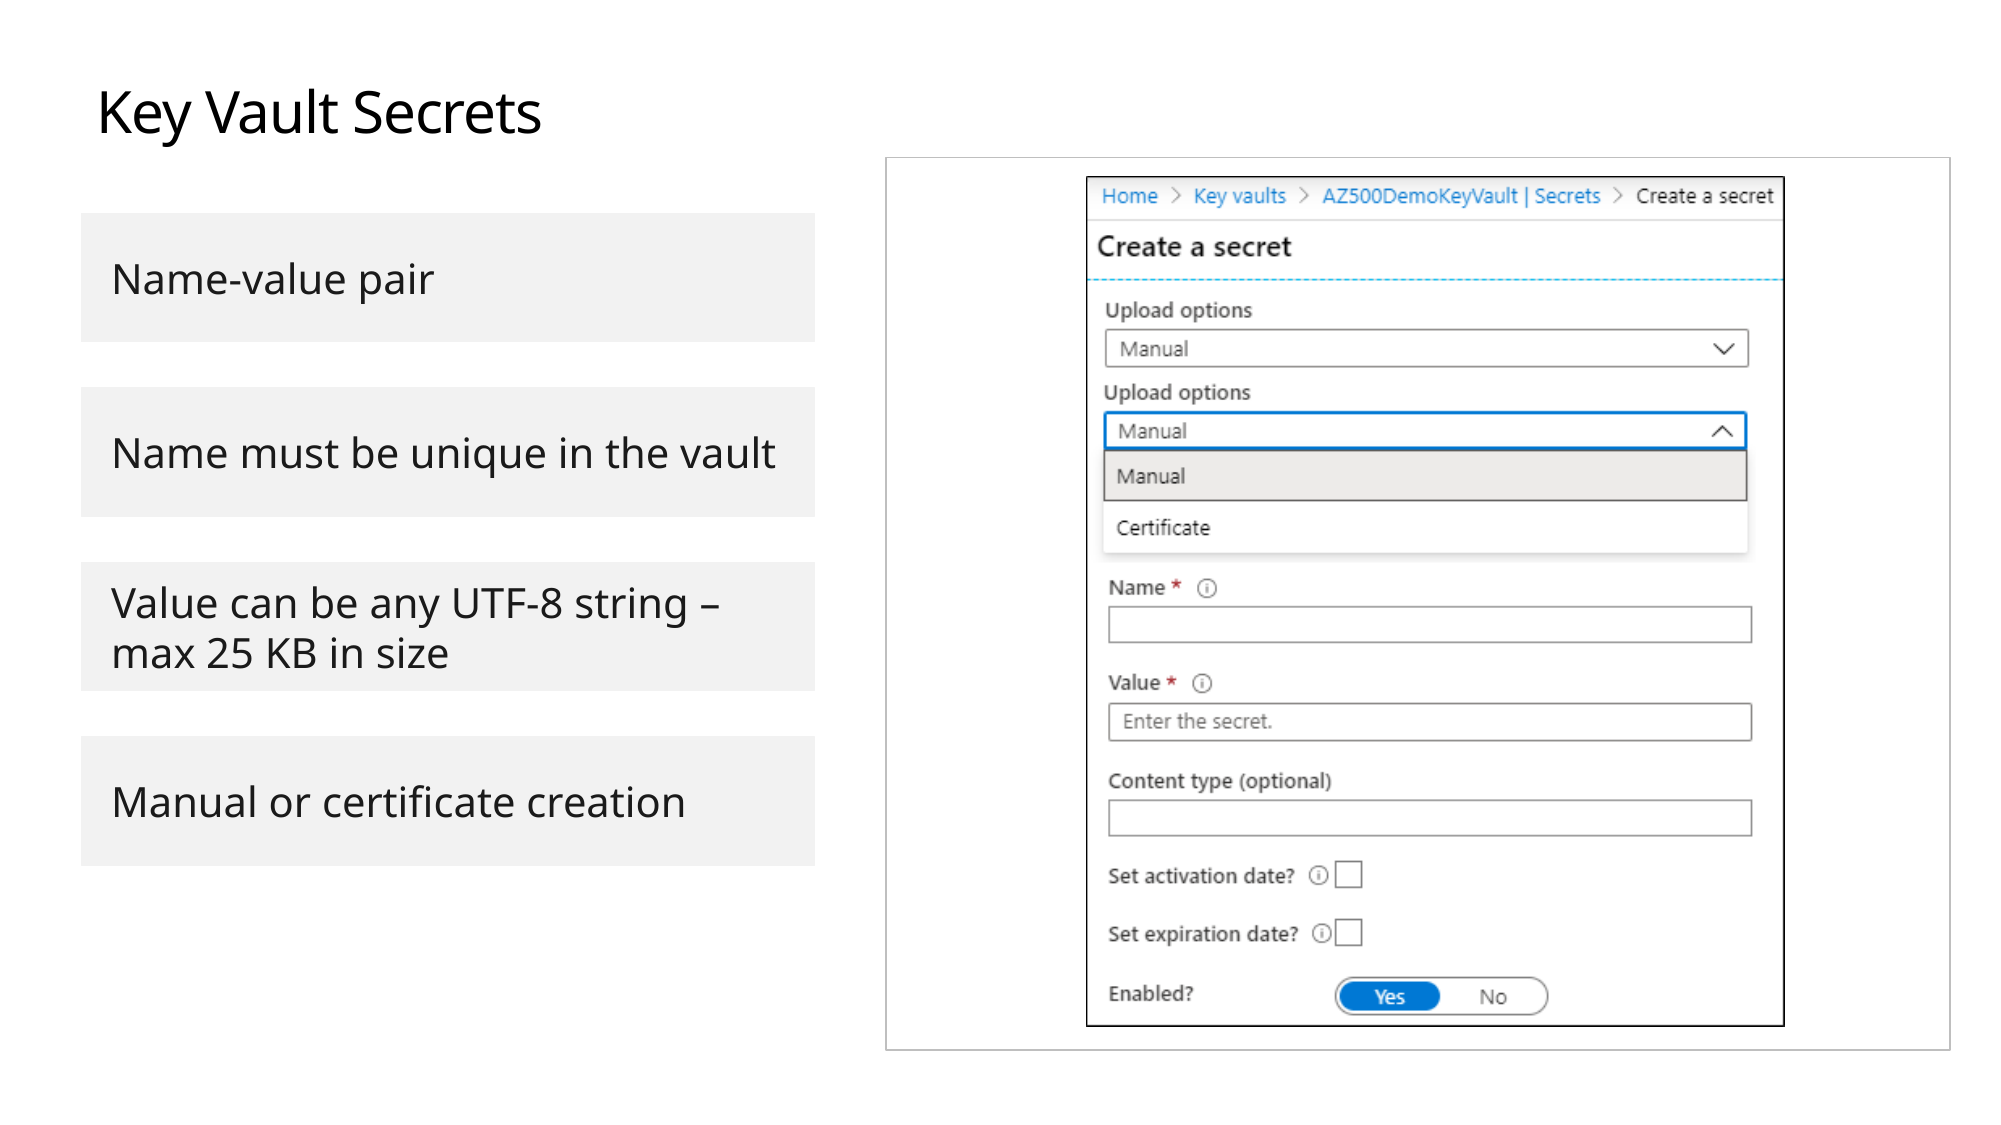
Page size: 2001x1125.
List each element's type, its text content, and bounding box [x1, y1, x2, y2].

text_box Name-value pair [81, 213, 815, 342]
text_box Name must be unique in the vault [81, 387, 815, 517]
text_box [885, 157, 1951, 1051]
picture [1085, 176, 1785, 1027]
text_box Manual or certificate creation [81, 737, 815, 866]
text_box Value can be any UTF-8 string – max 25 KB in size [81, 562, 815, 691]
title Key Vault Secrets [96, 75, 1904, 146]
